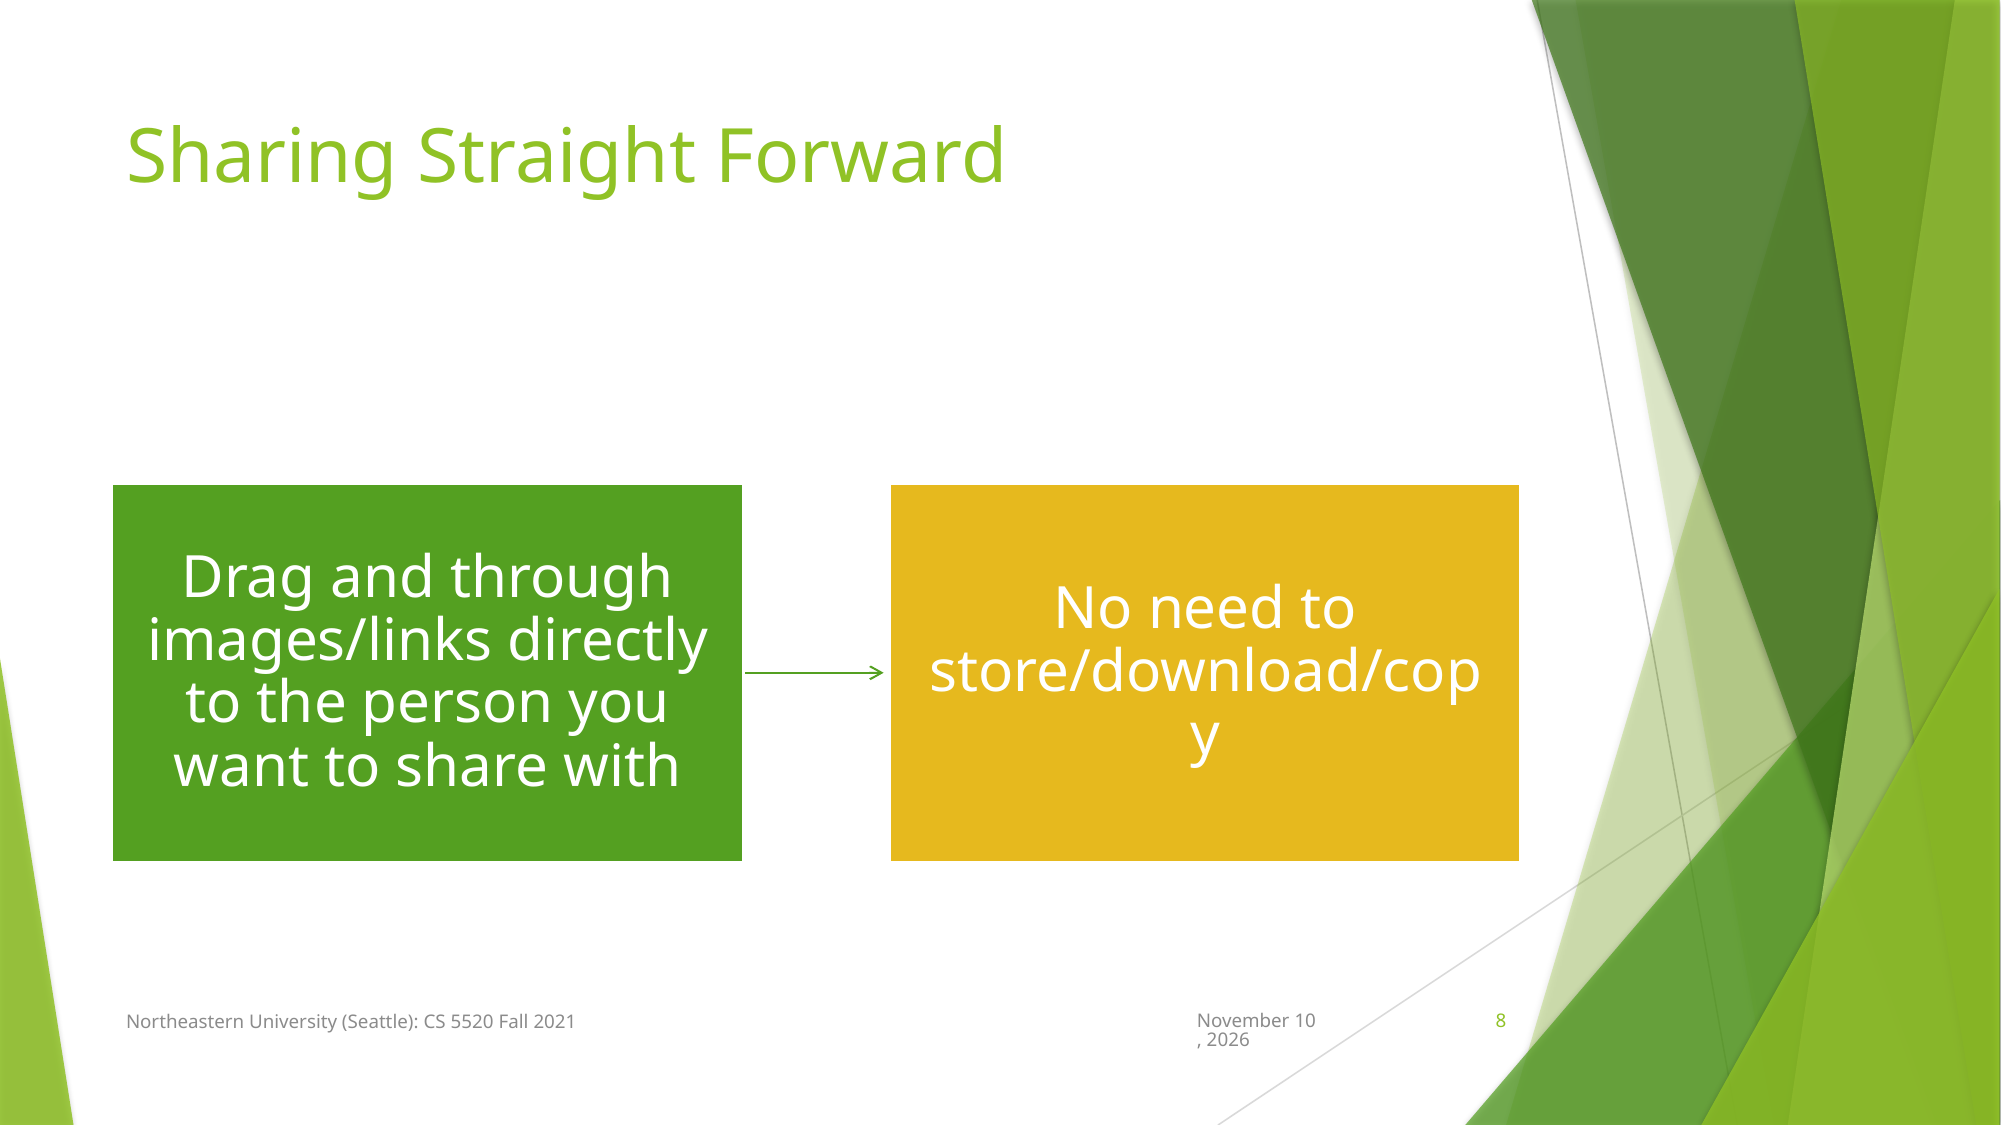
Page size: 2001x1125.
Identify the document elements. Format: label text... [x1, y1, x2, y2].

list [110, 353, 1522, 992]
slide_number 8 [1409, 999, 1522, 1051]
footer Northeastern University (Seattle): CS 5520 Fall 2021 [111, 1000, 1145, 1051]
title Sharing Straight Forward [111, 99, 1522, 317]
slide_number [1181, 1000, 1332, 1051]
